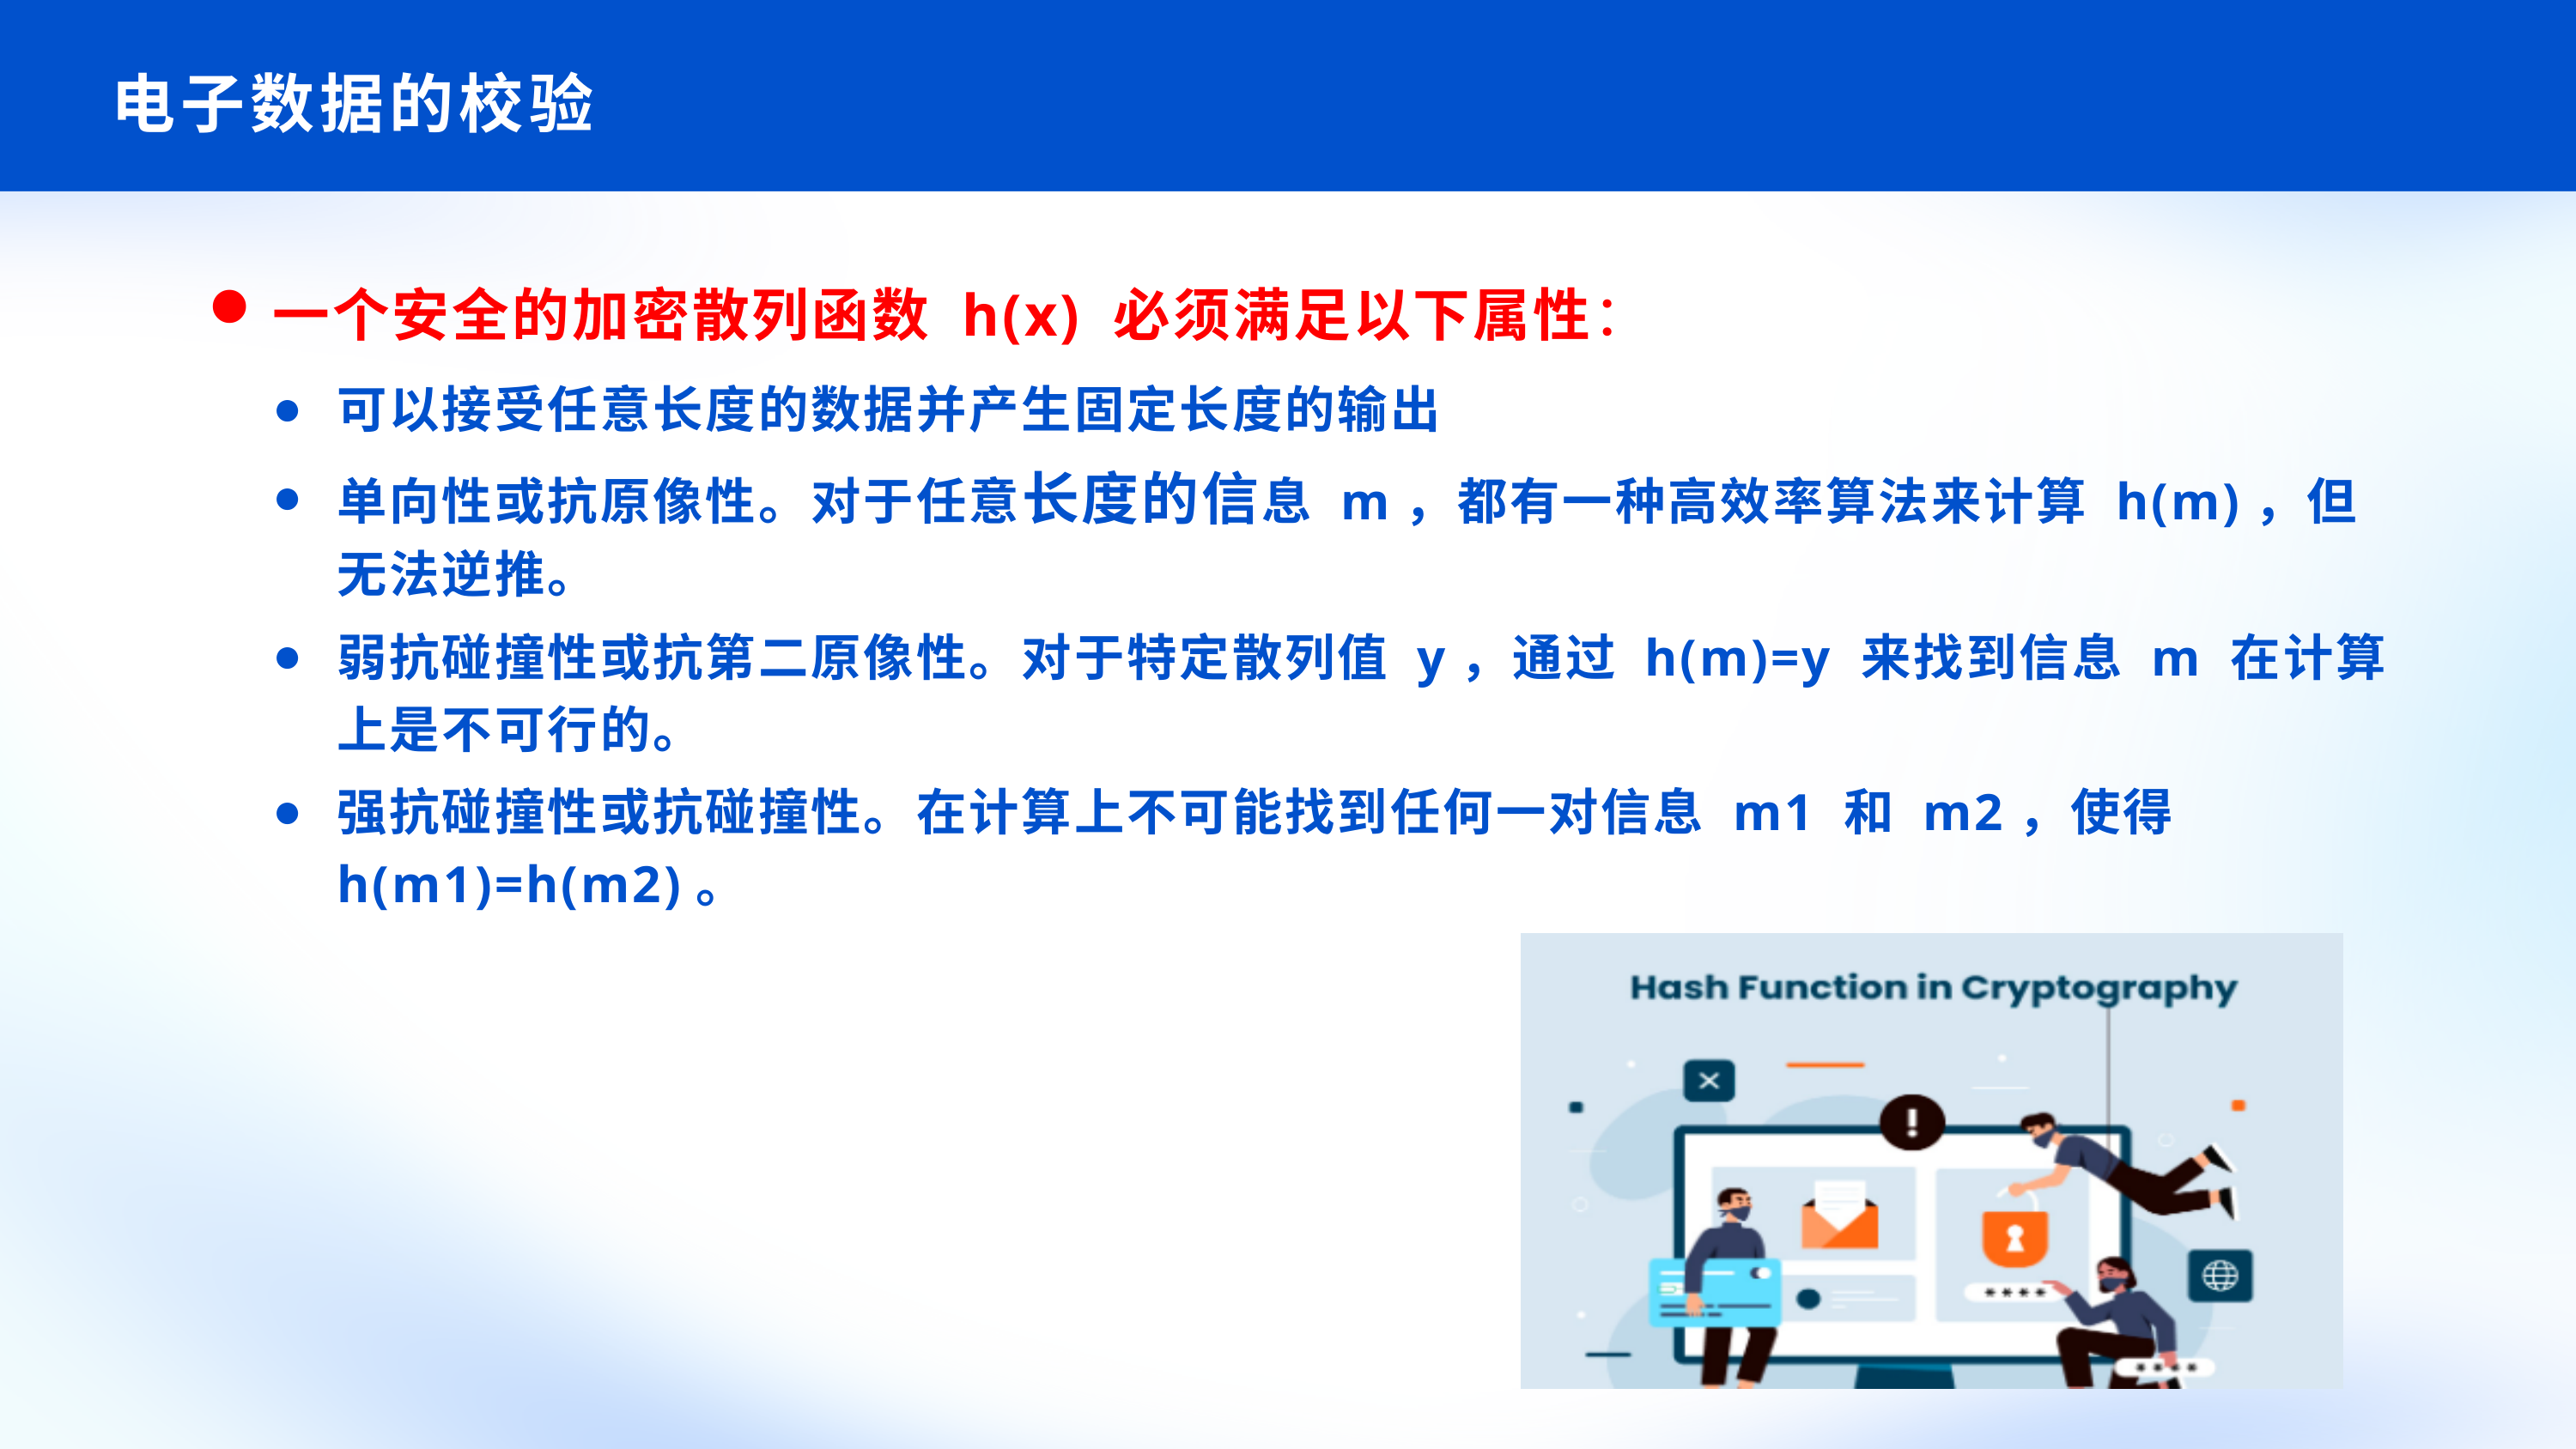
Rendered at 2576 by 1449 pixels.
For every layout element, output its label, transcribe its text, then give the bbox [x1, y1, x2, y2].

picture [1521, 932, 2343, 1390]
text_box 一个安全的加密散列函数 h(x) 必须满足以下属性： 可以接受任意长度的数据并产生固定长度的输出 单向性或抗原像性。对于任意长度的信息 m，都有一种高效率算法来计算 h(m)，但无法逆推。 弱抗碰撞性或抗第二原像性。对于特定散列值 y，通过 h(m)=y 来找到信息 m 在计算上是不可行的。 强抗碰撞性或抗碰撞性。在计算上不可能找到任何一对信息 m1 和 m2，使得 h(m1)=h(m2)。 [147, 238, 2407, 1390]
title 电子数据的校验 [98, 27, 2416, 177]
